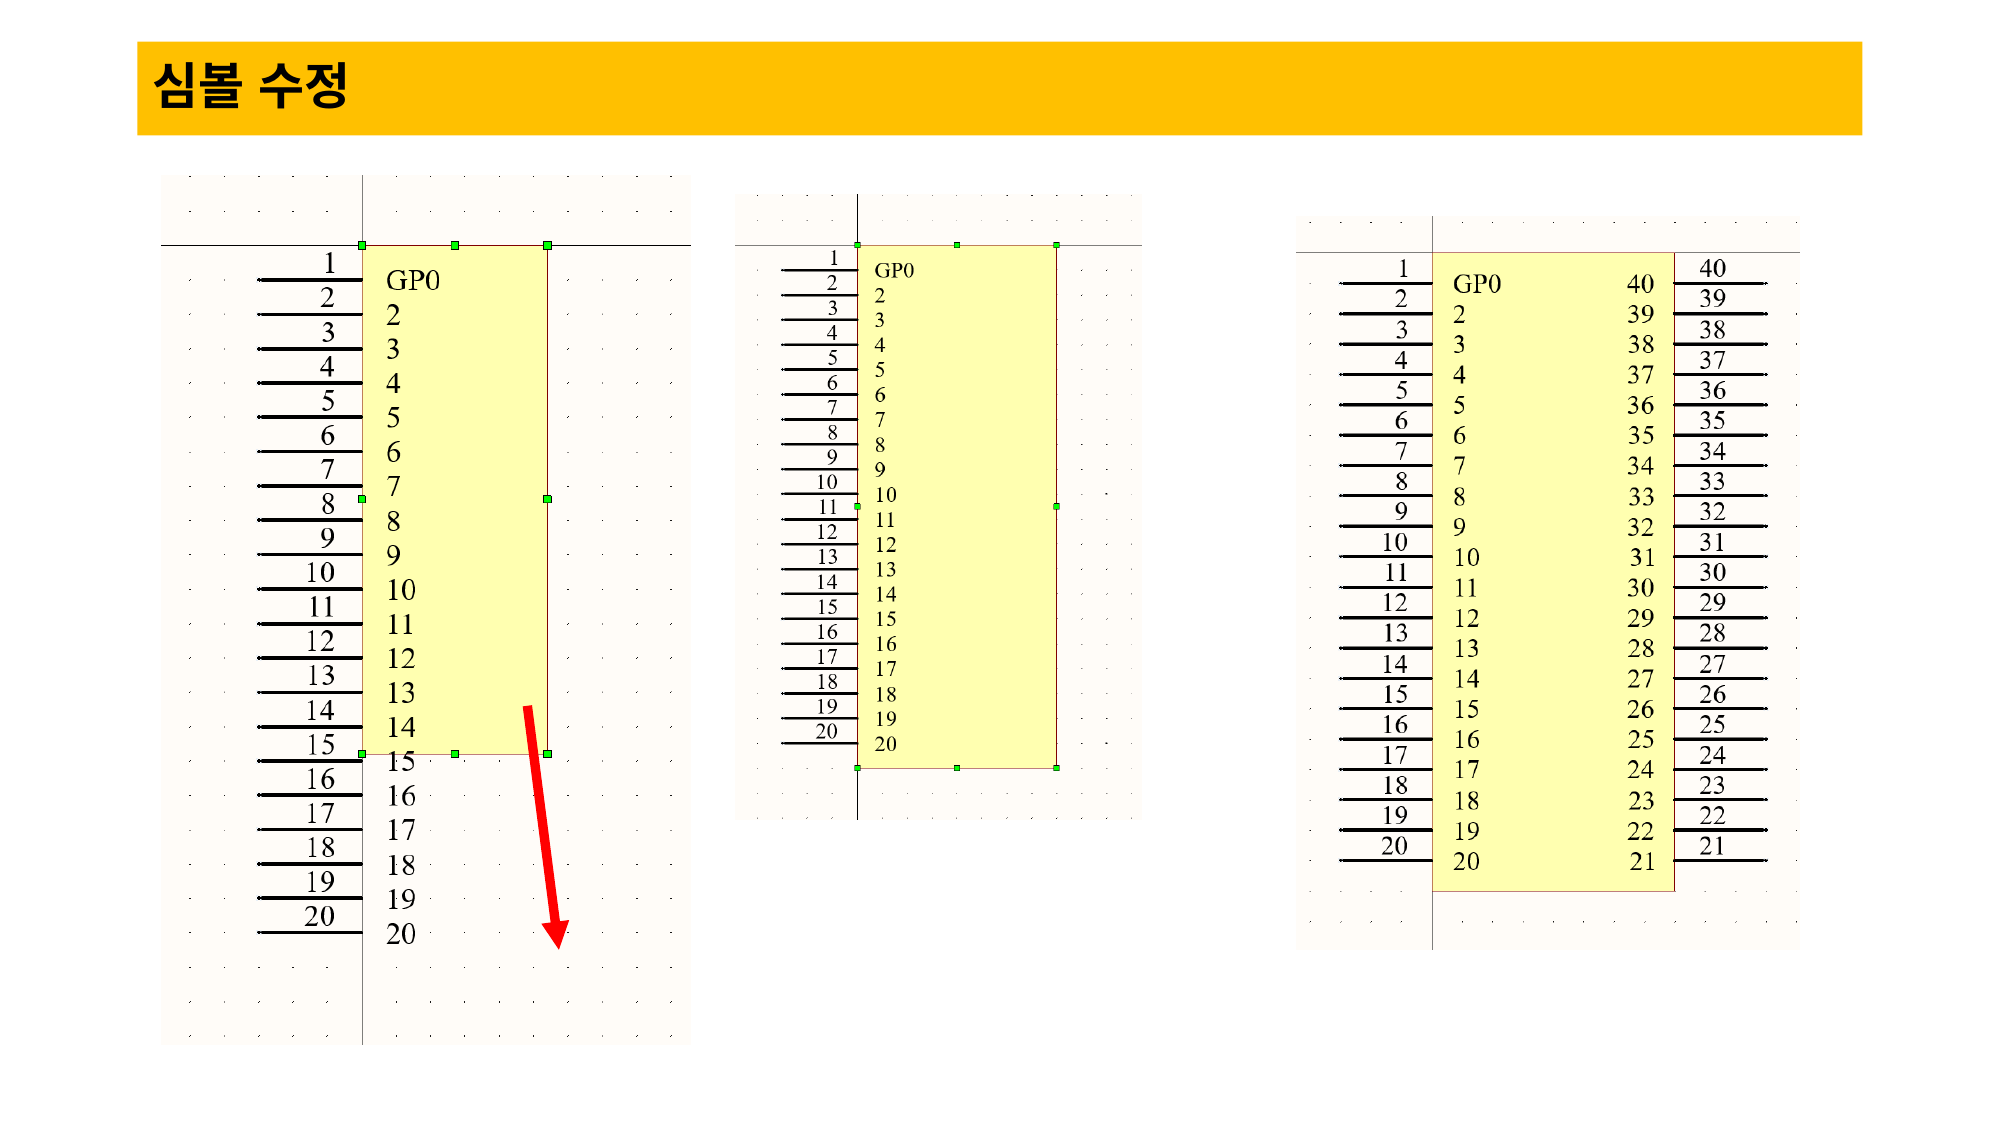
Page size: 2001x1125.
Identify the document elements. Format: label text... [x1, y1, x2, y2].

title 심볼 수정 [137, 41, 1863, 136]
picture [1296, 216, 1800, 950]
picture [735, 194, 1142, 820]
picture [160, 175, 691, 1045]
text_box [527, 705, 559, 950]
